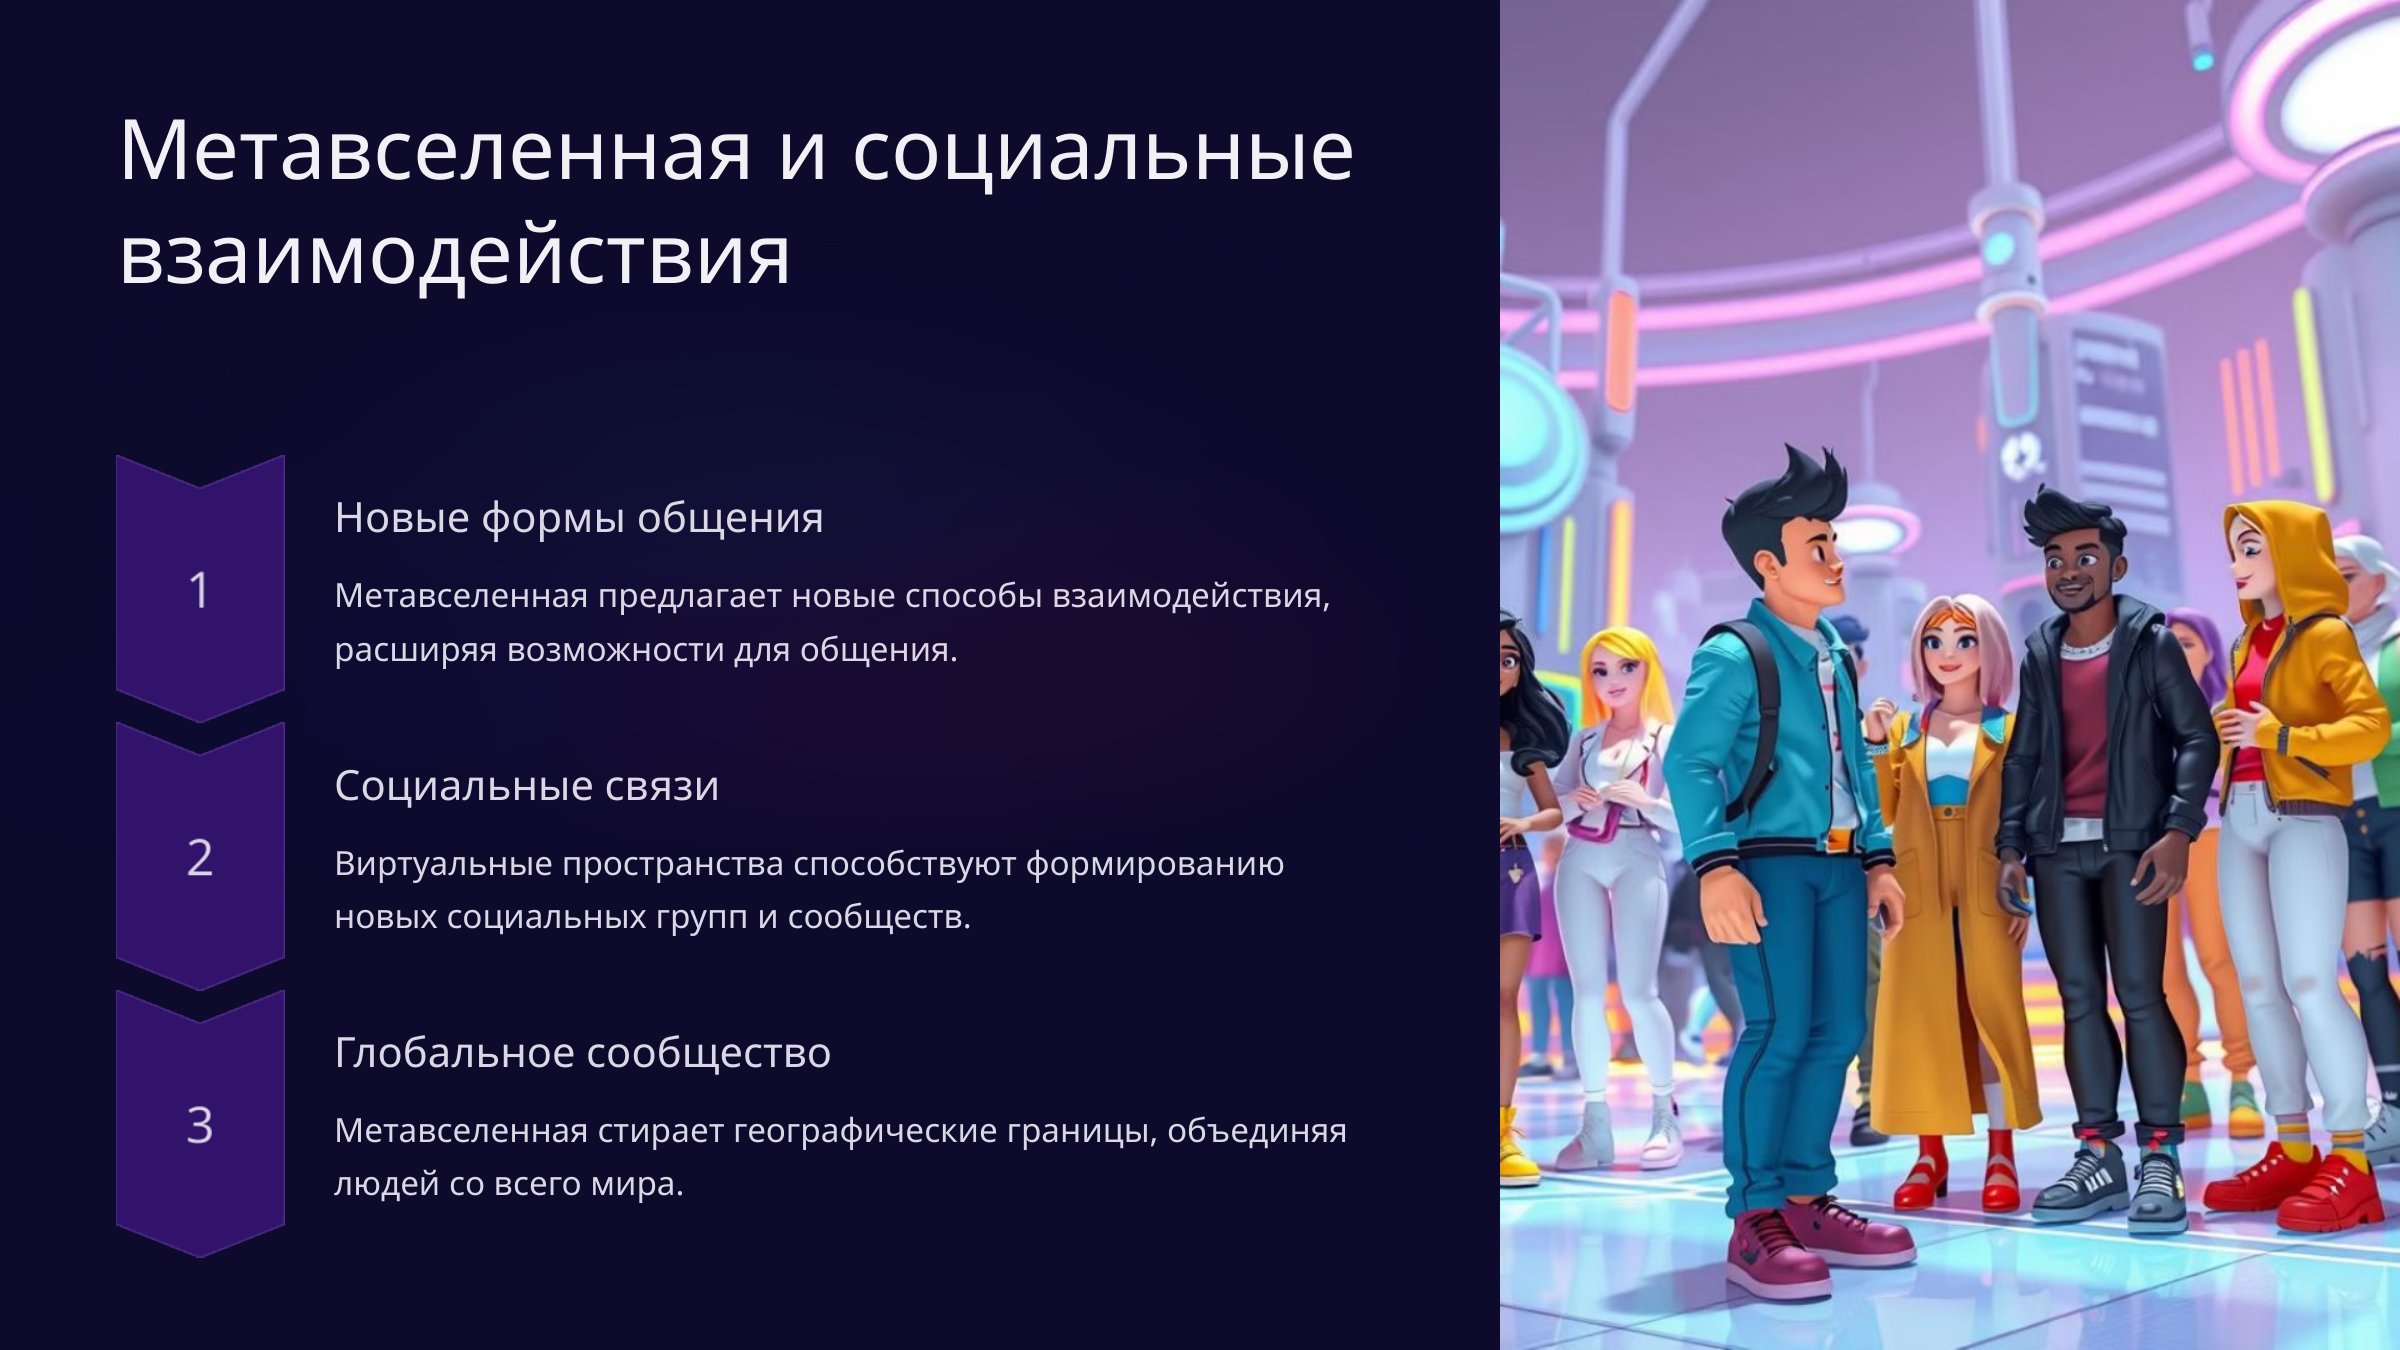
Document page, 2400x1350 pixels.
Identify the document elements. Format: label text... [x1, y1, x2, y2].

text_box Виртуальные пространства способствуют формированию новых социальных групп и сообществ. [334, 828, 1383, 936]
picture [116, 455, 285, 1258]
text_box Социальные связи [334, 756, 752, 809]
text_box Глобальное сообщество [334, 1023, 861, 1076]
text_box Метавселенная стирает географические границы, объединяя людей со всего мира. [334, 1096, 1383, 1203]
text_box Метавселенная и социальные взаимодействия [116, 92, 1384, 406]
text_box Новые формы общения [334, 489, 856, 542]
picture [1499, 0, 2400, 1350]
text_box Метавселенная предлагает новые способы взаимодействия, расширяя возможности для общения. [334, 561, 1383, 669]
